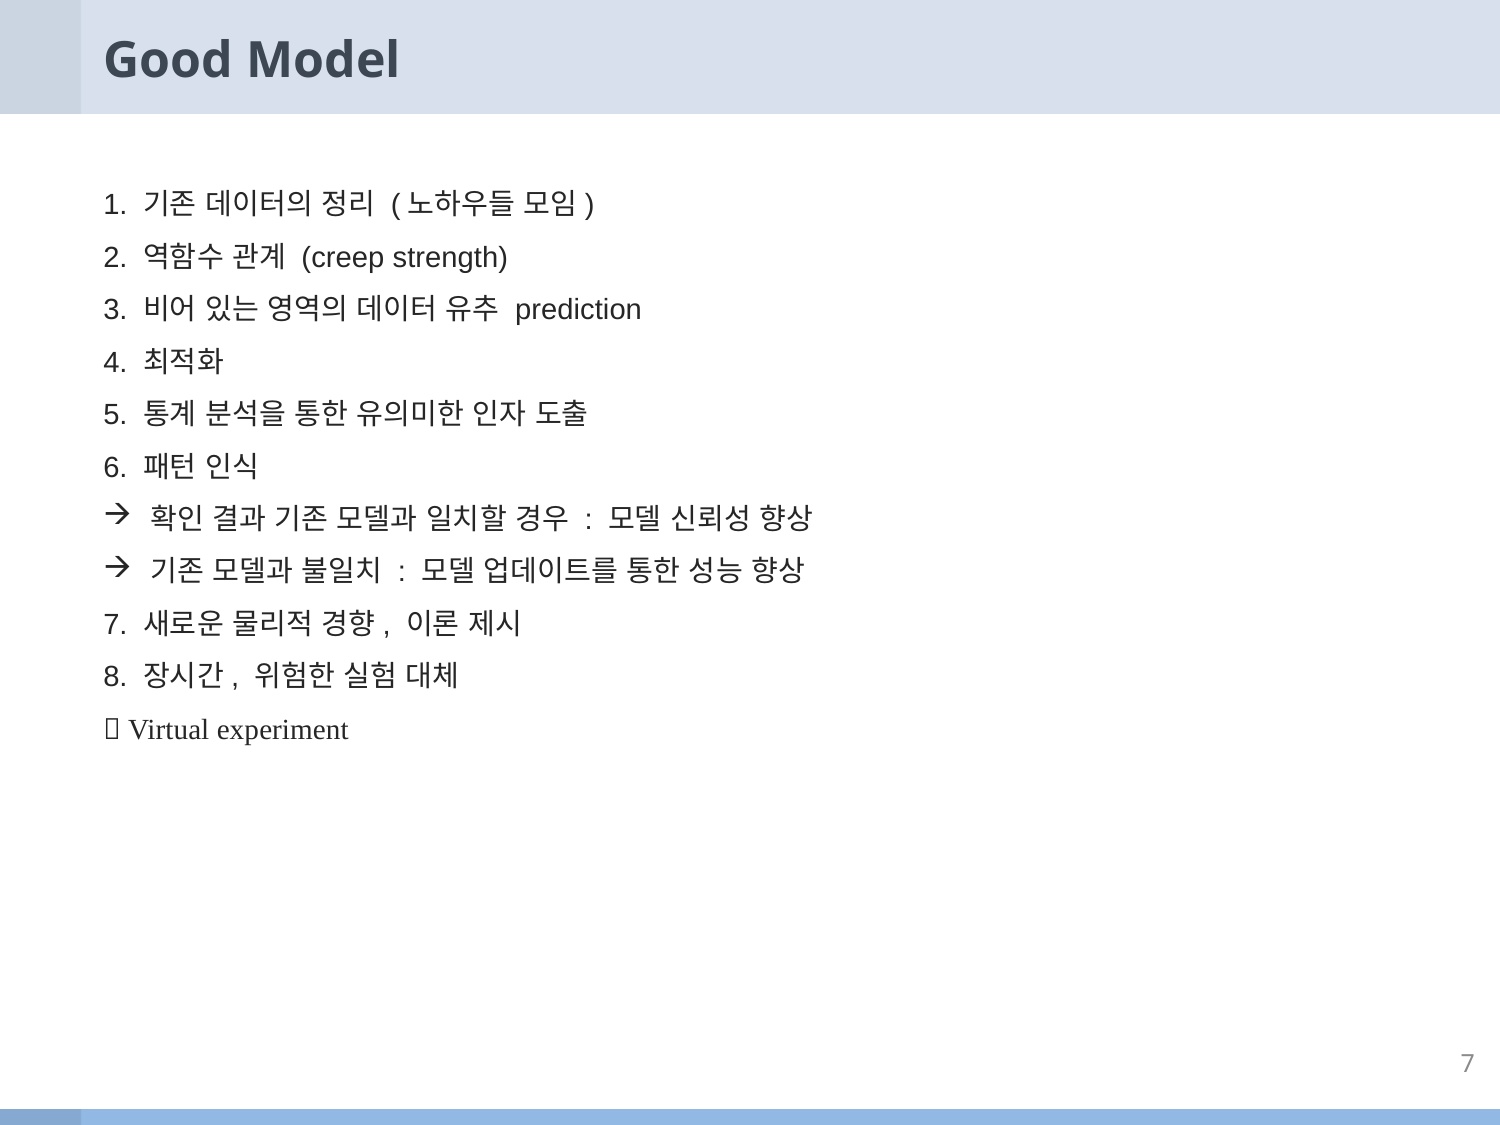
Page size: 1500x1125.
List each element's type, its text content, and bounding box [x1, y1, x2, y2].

title Good Model [88, 10, 1058, 106]
slide_number 7 [1139, 1035, 1490, 1095]
text_box 1. 기존 데이터의 정리 (노하우들 모임) 2. 역함수 관계 (creep strength) 3. 비어 있는 영역의 데이터 유추 prediction 4. 최적화 5. 통계 분석을 통한 유의미한 인자 도출 6. 패턴 인식 확인 결과 기존 모델과 일치할 경우 : 모델 신뢰성 향상 기존 모델과 불일치 : 모델 업데이트를 통한 성능 향상 7. 새로운 물리적 경향, 이론 제시 8. 장시간, 위험한 실험 대체  Virtual experiment [88, 160, 1424, 753]
picture [0, 0, 1500, 114]
picture [0, 1109, 1500, 1125]
